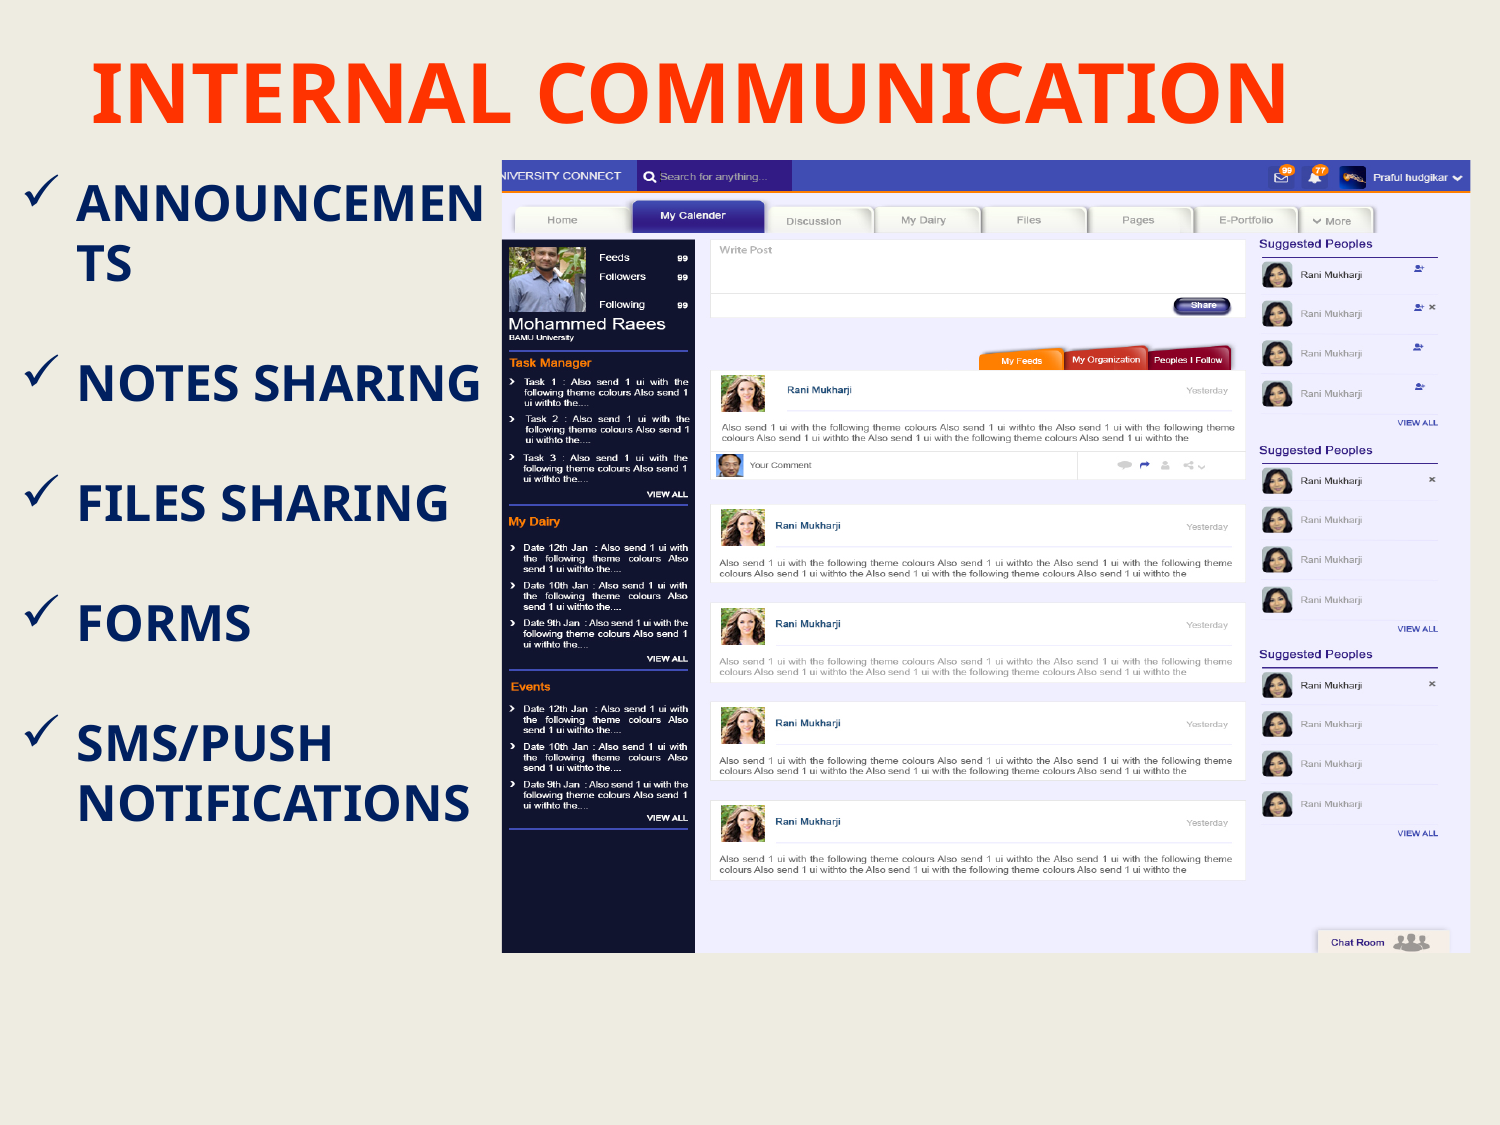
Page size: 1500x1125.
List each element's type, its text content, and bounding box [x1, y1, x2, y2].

text_box ANNOUNCEMENTS NOTES SHARING FILES SHARING FORMS SMS/PUSH NOTIFICATIONS [5, 163, 502, 839]
text_box INTERNAL COMMUNICATION [76, 32, 1447, 148]
text_box [500, 159, 1473, 954]
